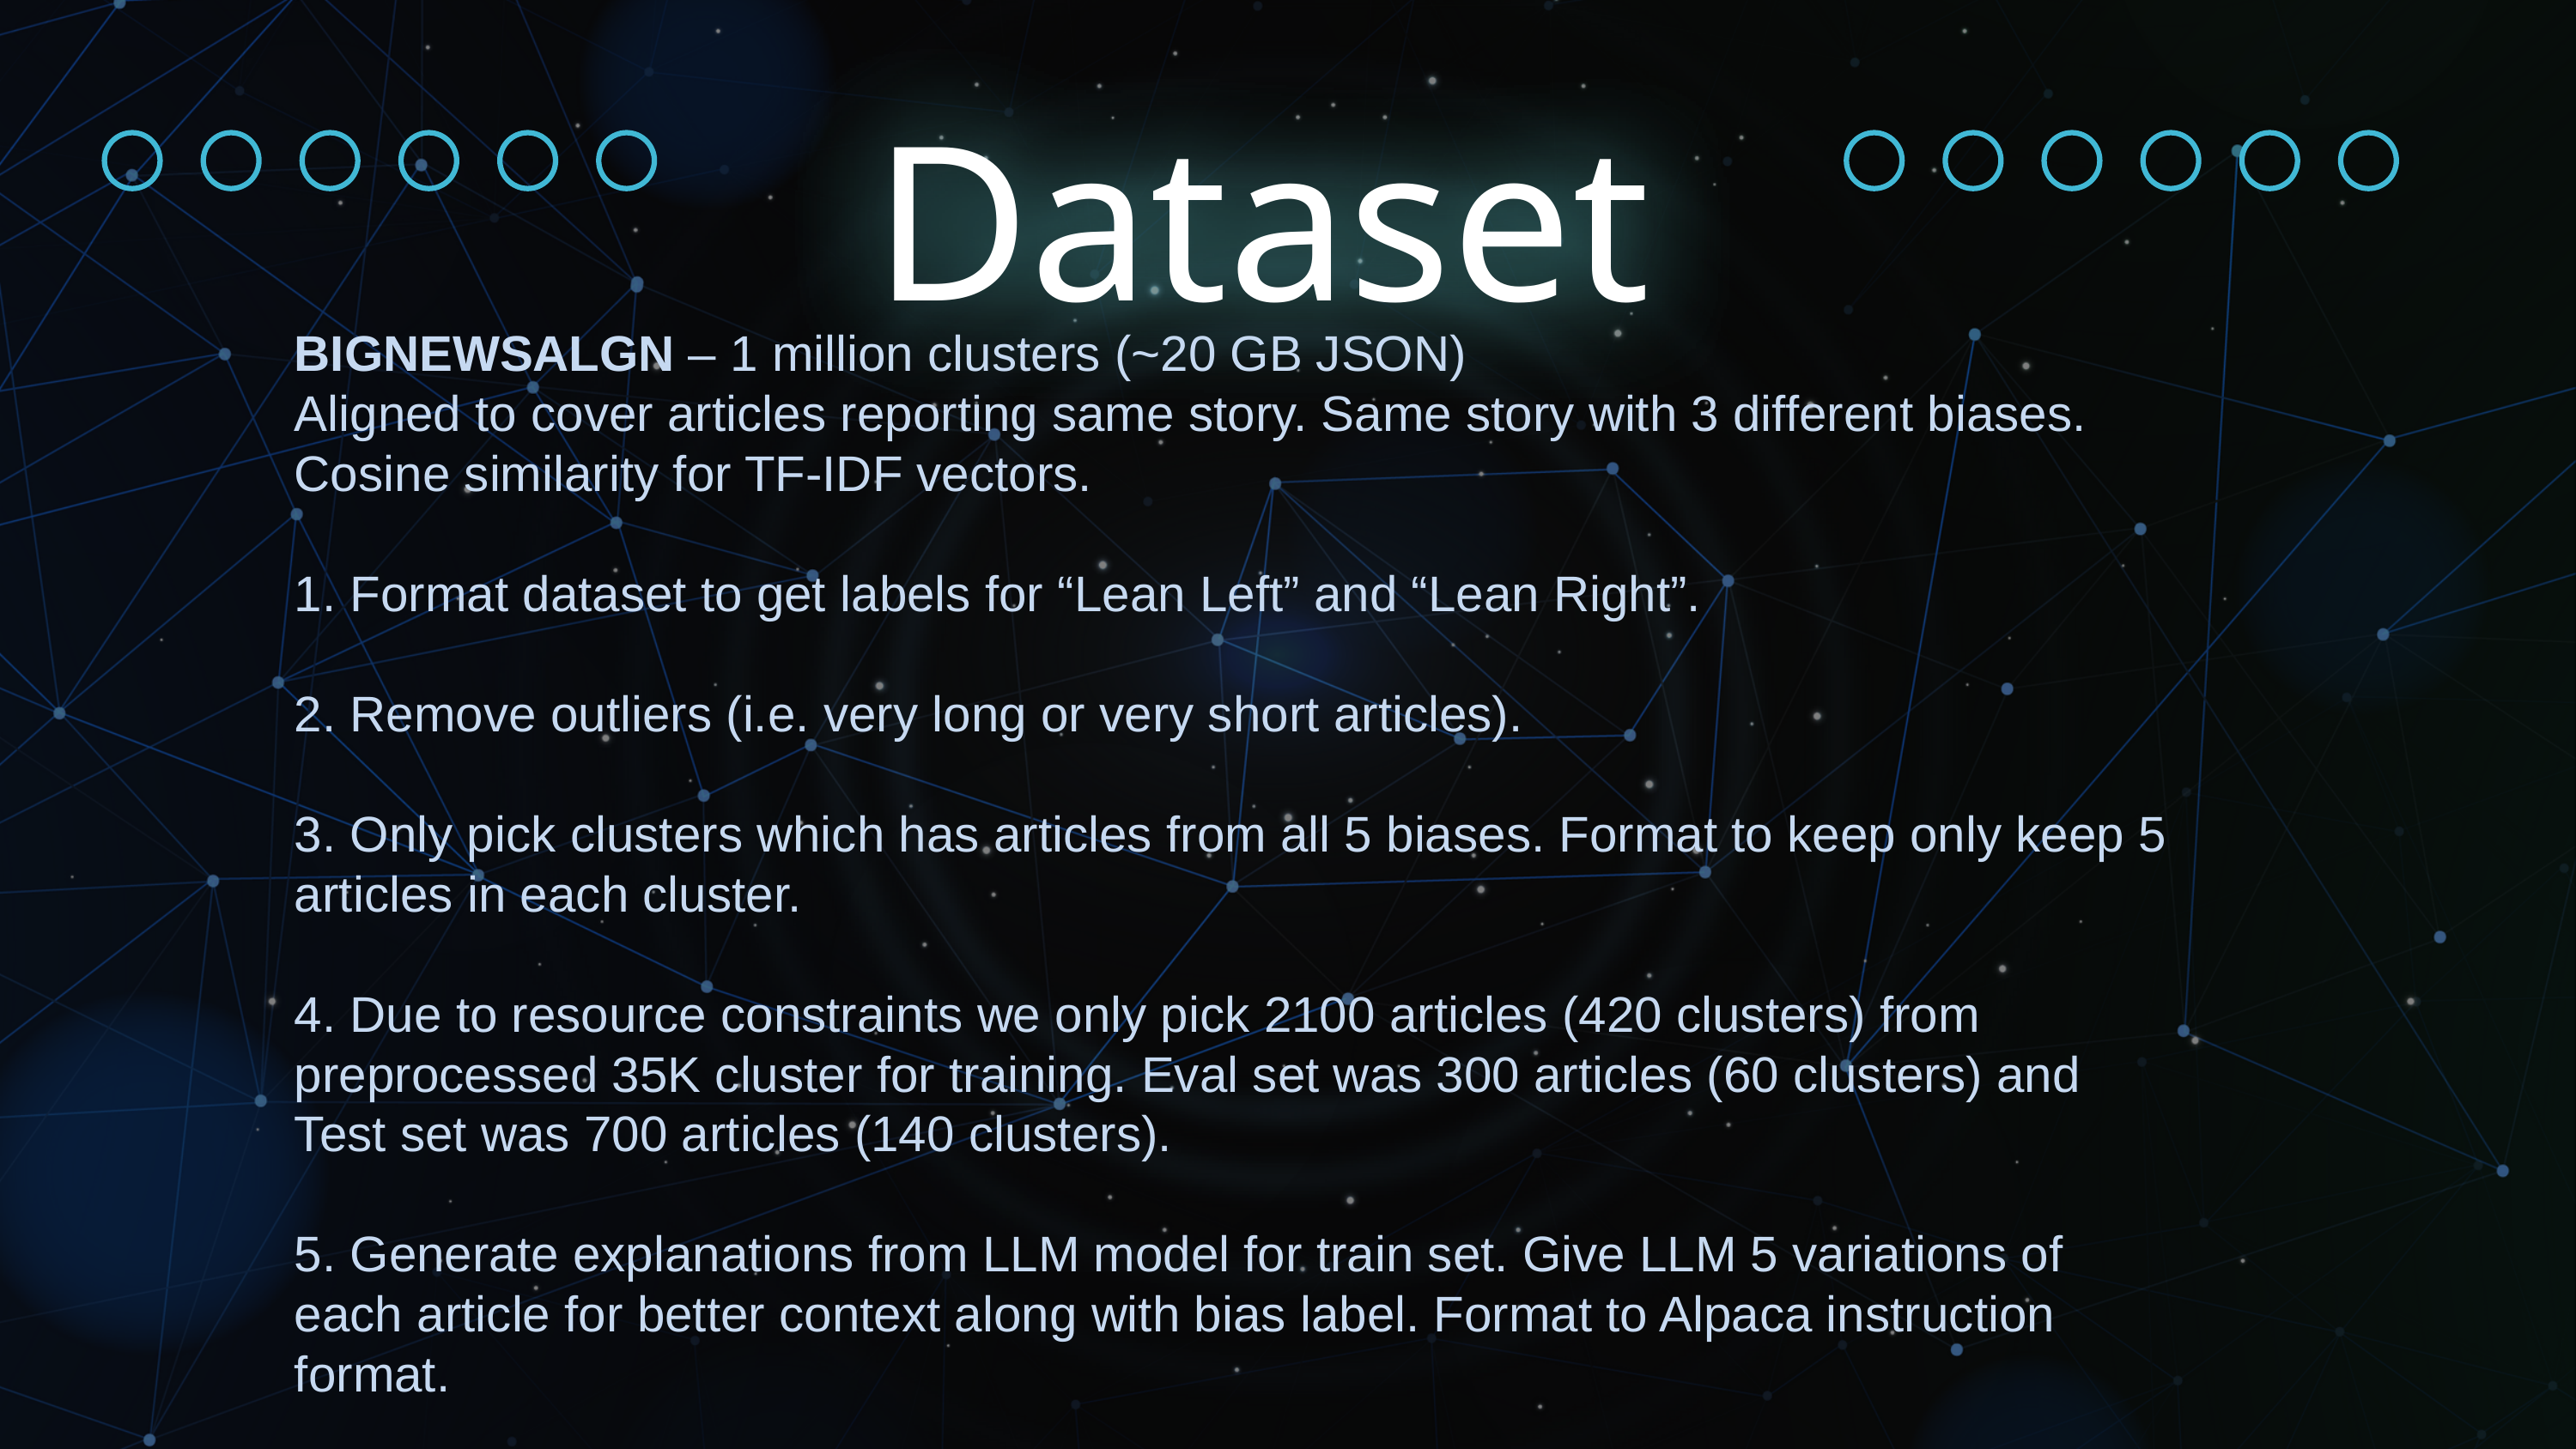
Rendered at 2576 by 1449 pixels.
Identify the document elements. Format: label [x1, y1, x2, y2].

text_box [2241, 132, 2298, 189]
text_box [301, 132, 358, 189]
text_box [203, 132, 259, 189]
text_box [499, 132, 556, 189]
text_box [1945, 132, 2002, 189]
text_box [2340, 132, 2397, 189]
picture [0, 0, 2576, 1449]
text_box [598, 132, 655, 189]
text_box [2044, 132, 2100, 189]
text_box [400, 132, 458, 189]
text_box [1846, 132, 1903, 189]
text_box [2142, 132, 2199, 189]
text_box [104, 132, 161, 189]
